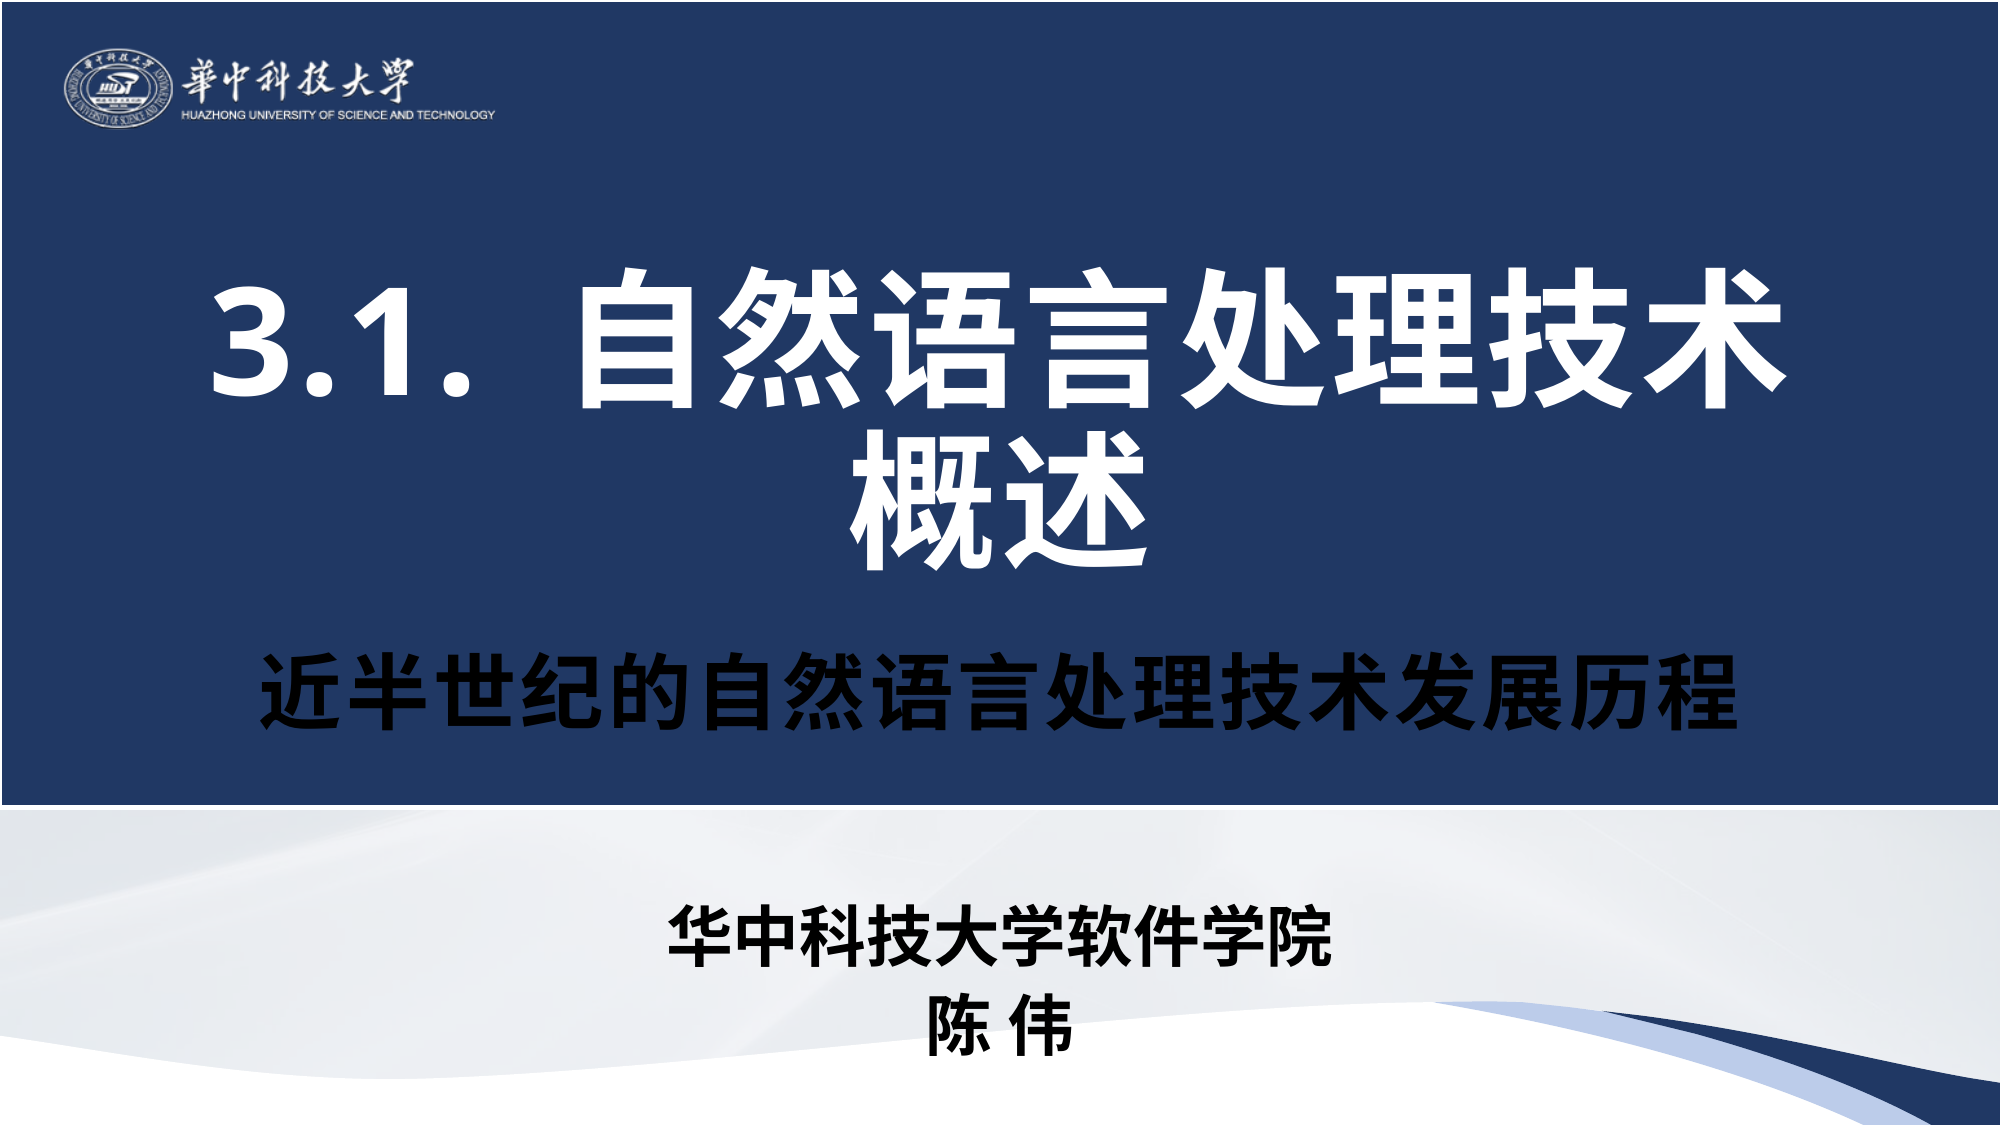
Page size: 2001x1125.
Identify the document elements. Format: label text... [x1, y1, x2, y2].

picture [59, 41, 526, 136]
text_box 3.1. 自然语言处理技术 概述 近半世纪的自然语言处理技术发展历程 [94, 258, 1906, 748]
text_box 华中科技大学软件学院 陈 伟 [500, 896, 1500, 1073]
text_box [0, 0, 2000, 808]
